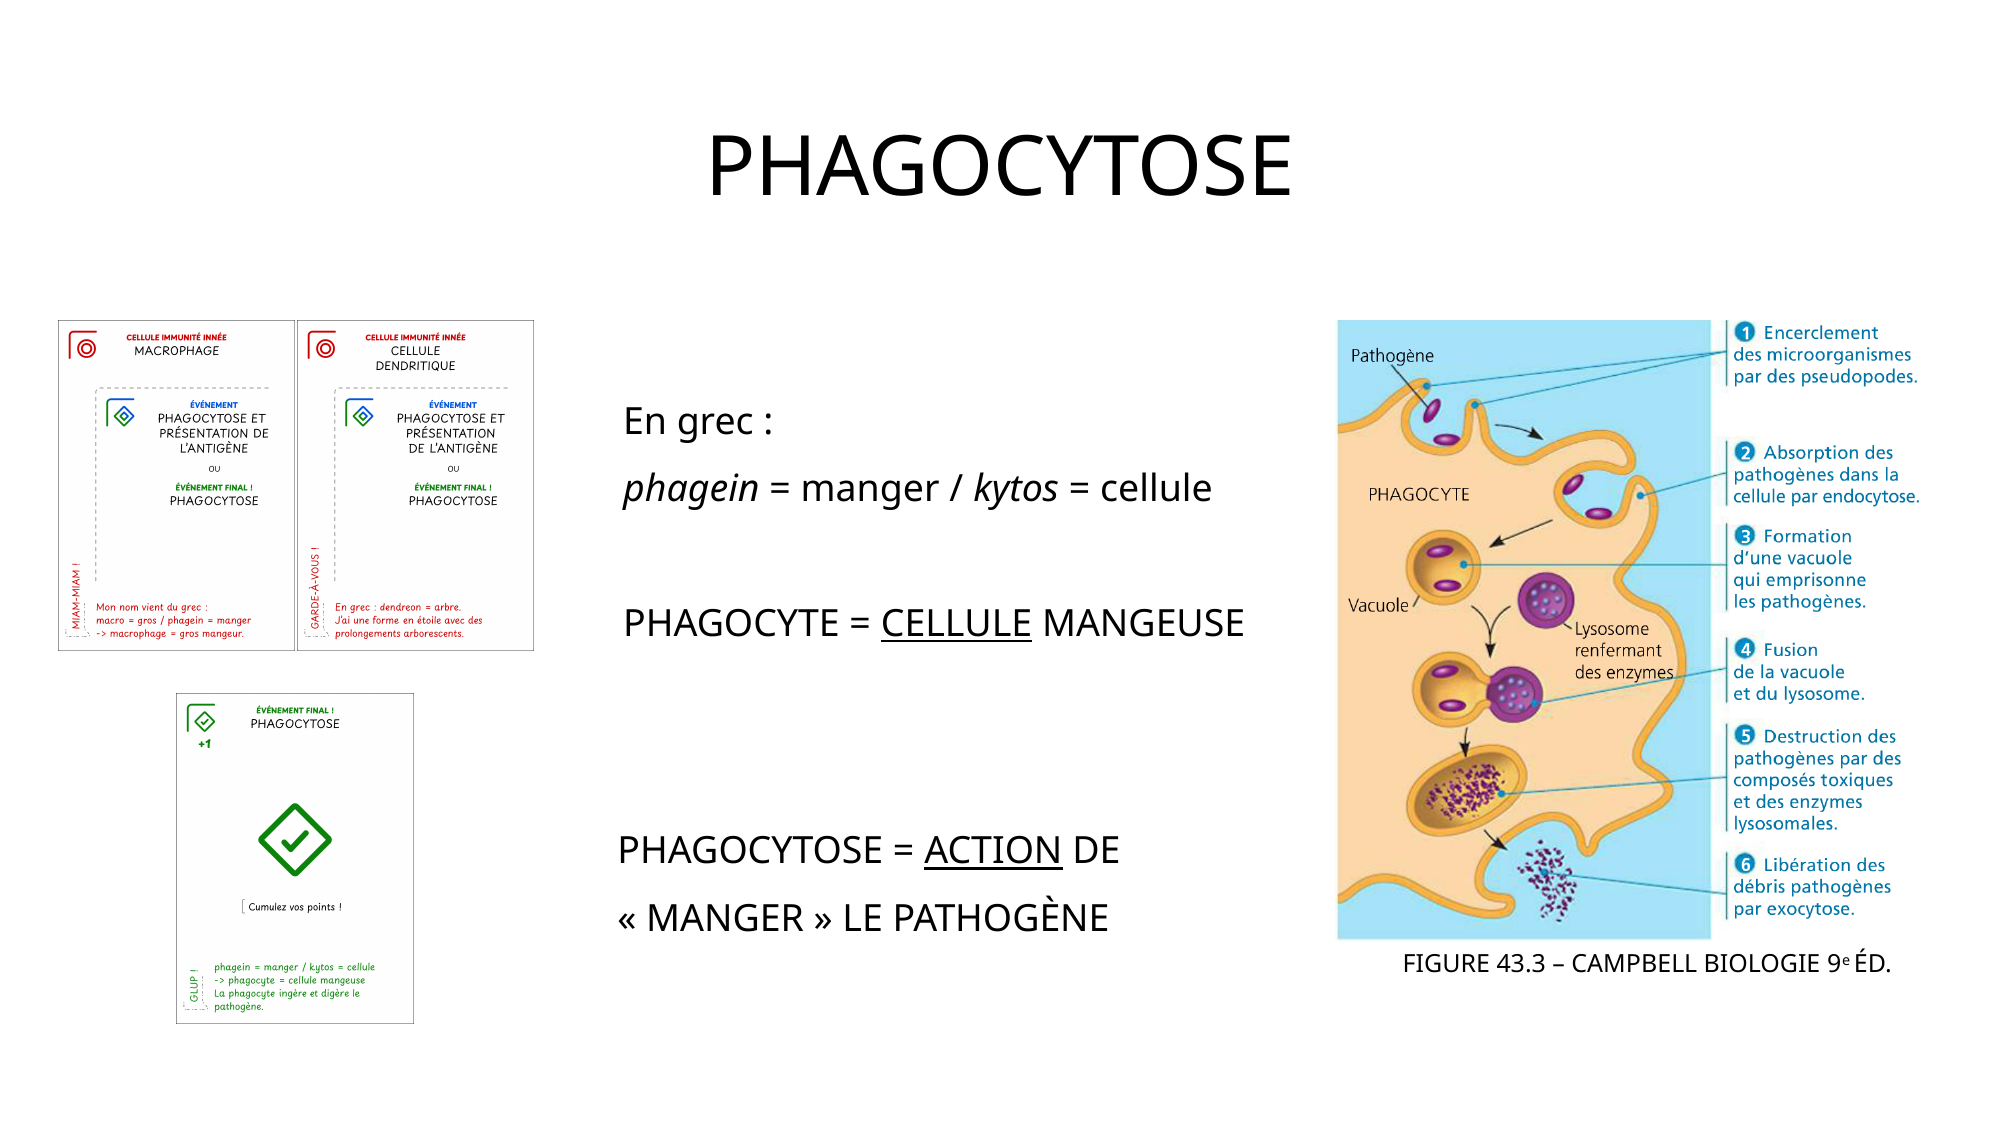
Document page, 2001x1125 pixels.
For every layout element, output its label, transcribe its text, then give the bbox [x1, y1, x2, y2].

text_box En grec : phagein = manger / kytos = cellule PHAGOCYTE = CELLULE MANGEUSE [608, 366, 1261, 652]
text_box PHAGOCYTOSE = ACTION DE « MANGER » LE PATHOGÈNE [602, 796, 1146, 947]
title PHAGOCYTOSE [137, 59, 1863, 278]
picture [1334, 320, 1943, 941]
text_box FIGURE 43.3 – CAMPBELL BIOLOGIE 9e ÉD. [1387, 941, 1907, 985]
picture [176, 693, 414, 1024]
picture [57, 320, 535, 651]
